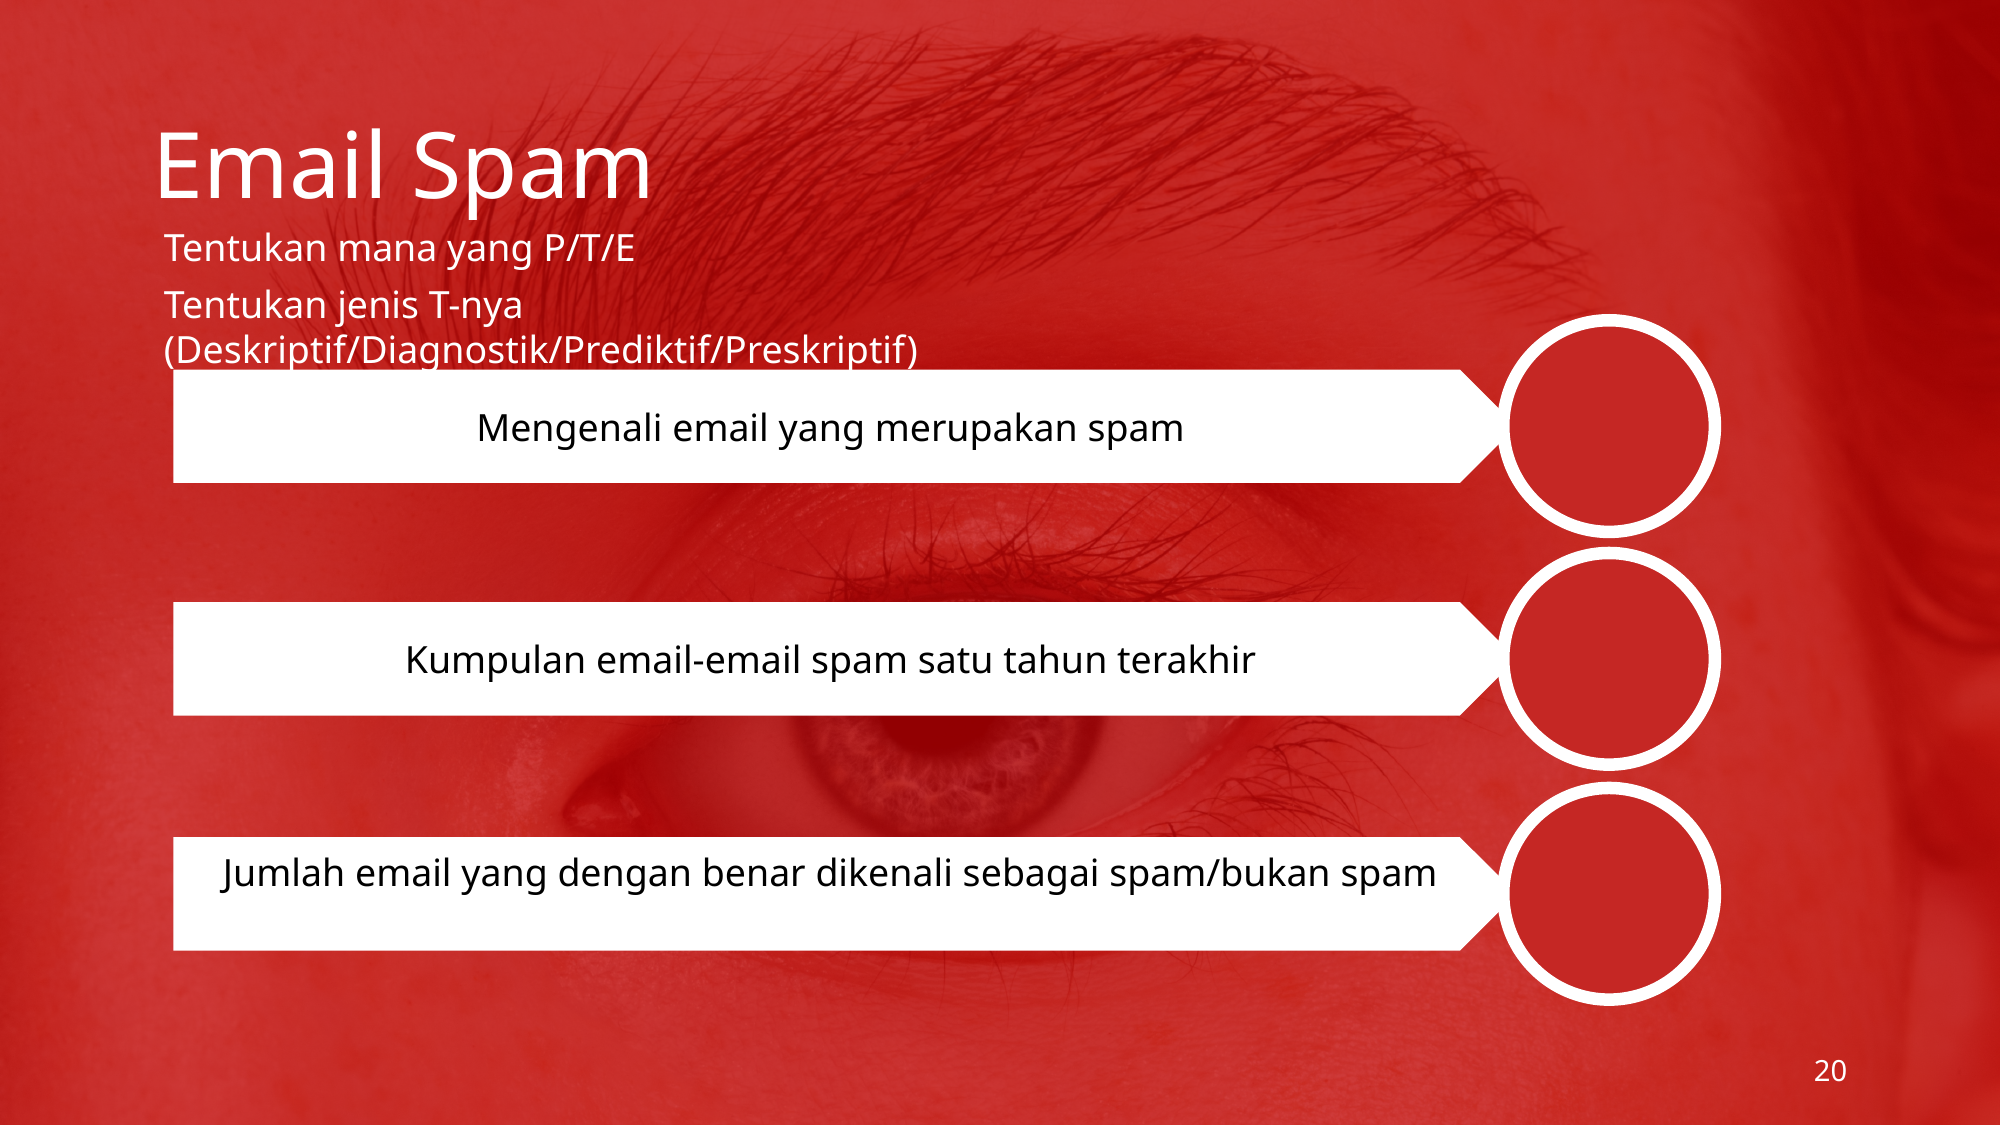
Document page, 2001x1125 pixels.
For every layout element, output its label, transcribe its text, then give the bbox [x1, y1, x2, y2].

text_box Kumpulan email-email spam satu tahun terakhir [172, 601, 1503, 717]
text_box Tentukan jenis T-nya (Deskriptif/Diagnostik/Prediktif/Preskriptif) [149, 273, 1272, 379]
text_box Tentukan mana yang P/T/E [149, 216, 974, 273]
text_box [1502, 319, 1716, 533]
slide_number 20 [1412, 1042, 1863, 1103]
text_box Jumlah email yang dengan benar dikenali sebagai spam/bukan spam [172, 836, 1503, 952]
title Email Spam [137, 59, 1863, 278]
text_box [1502, 551, 1716, 766]
text_box Mengenali email yang merupakan spam [172, 368, 1503, 484]
text_box [1502, 786, 1716, 1001]
